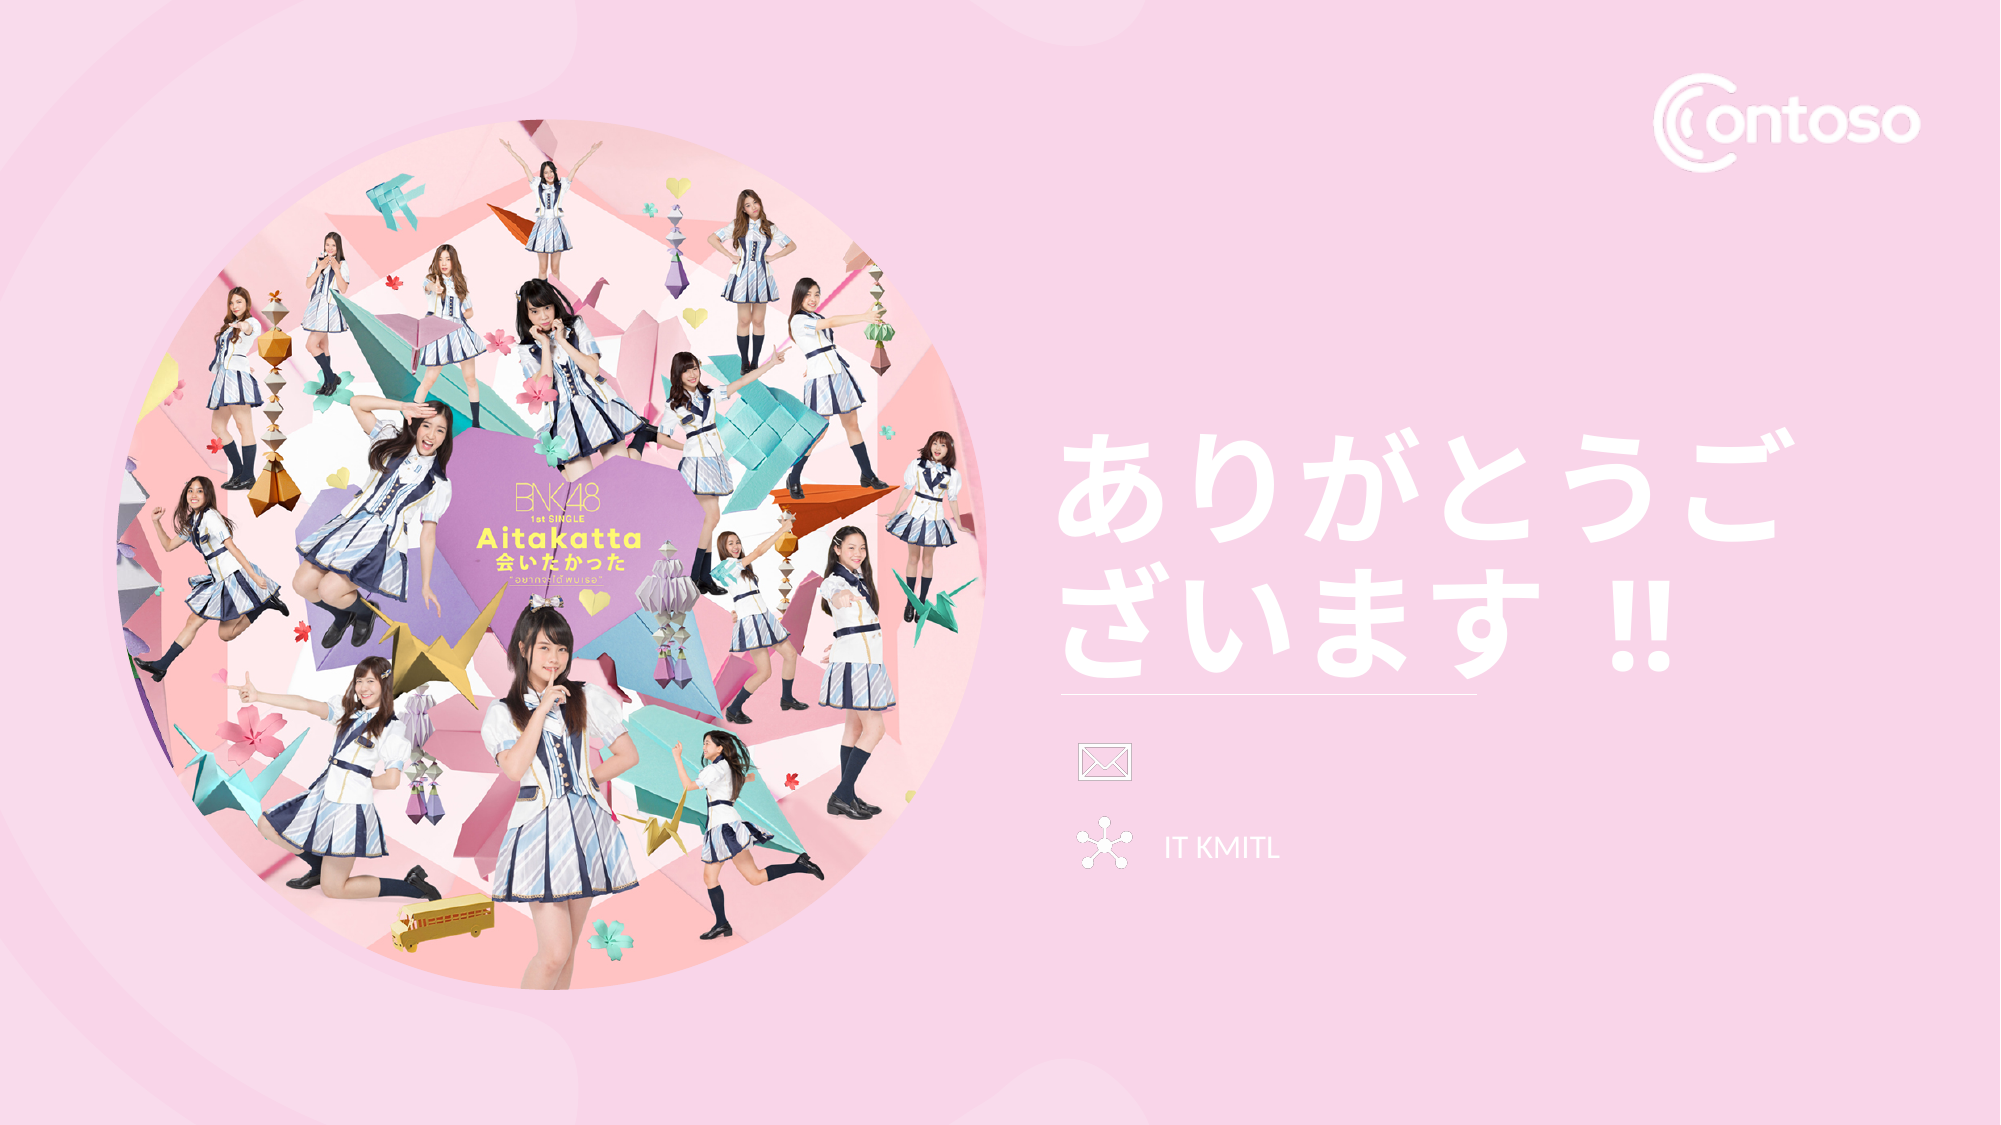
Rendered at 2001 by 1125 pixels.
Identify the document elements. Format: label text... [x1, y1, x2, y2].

list IT KMITL [1148, 822, 1893, 905]
picture [1073, 730, 1137, 794]
picture [116, 119, 987, 990]
title ありがとうございます !! [1032, 494, 1884, 631]
picture [1643, 64, 1930, 175]
picture [1069, 807, 1140, 878]
